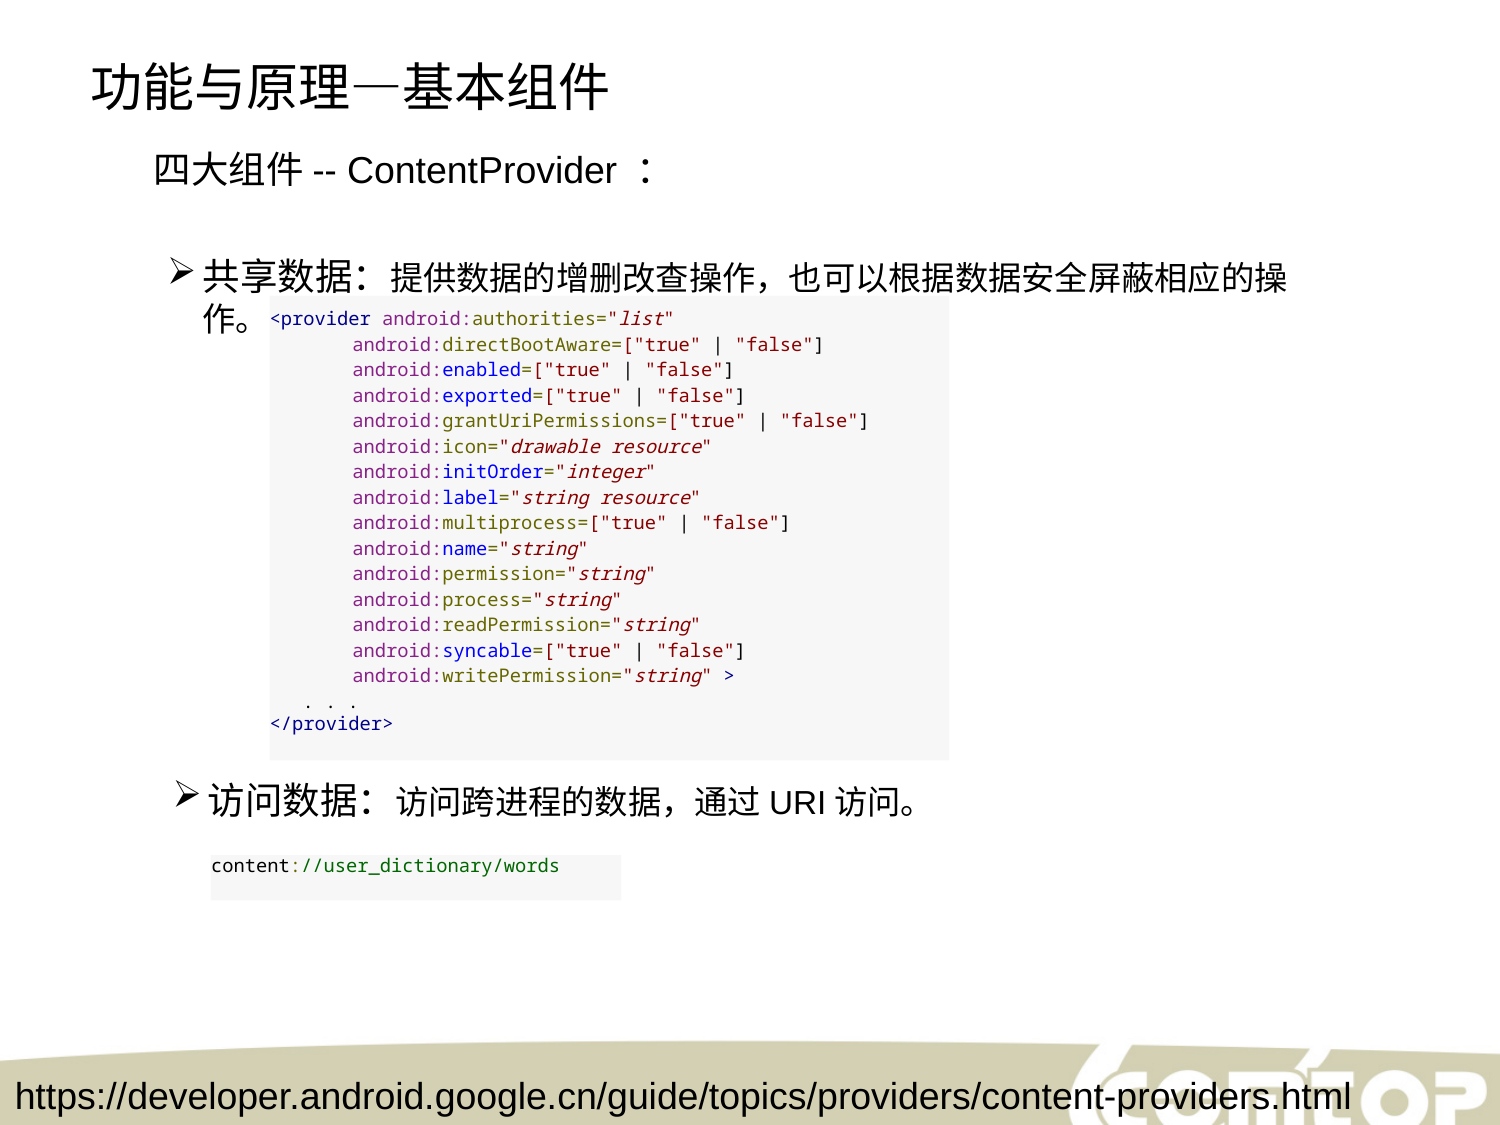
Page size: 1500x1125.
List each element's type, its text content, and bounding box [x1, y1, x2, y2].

picture [0, 0, 1500, 1125]
text_box content://user_dictionary/words [210, 855, 622, 901]
text_box https://developer.android.google.cn/guide/topics/providers/content-providers.html [0, 1064, 1430, 1125]
text_box 访问数据：访问跨进程的数据，通过URI访问。 [157, 769, 949, 829]
text_box <provider android:authorities="list" android:directBootAware=["true" | "false"] android:enabled=["true" | "false"] android:exported=["true" | "false"] android:grantUriPermissions=["true" | "false"] android:icon="drawable resource" android:initOrder="integer" android:label="string resource" android:multiprocess=["true" | "false"] android:name="string" android:permission="string" android:process="string" android:readPermission="string" android:syncable=["true" | "false"] android:writePermission="string" > . . . </provider> [269, 295, 950, 761]
text_box 四大组件-- ContentProvider ： [138, 138, 690, 199]
text_box 功能与原理—基本组件 [75, 46, 626, 125]
text_box 共享数据：提供数据的增删改查操作，也可以根据数据安全屏蔽相应的操作。 [152, 246, 1336, 346]
